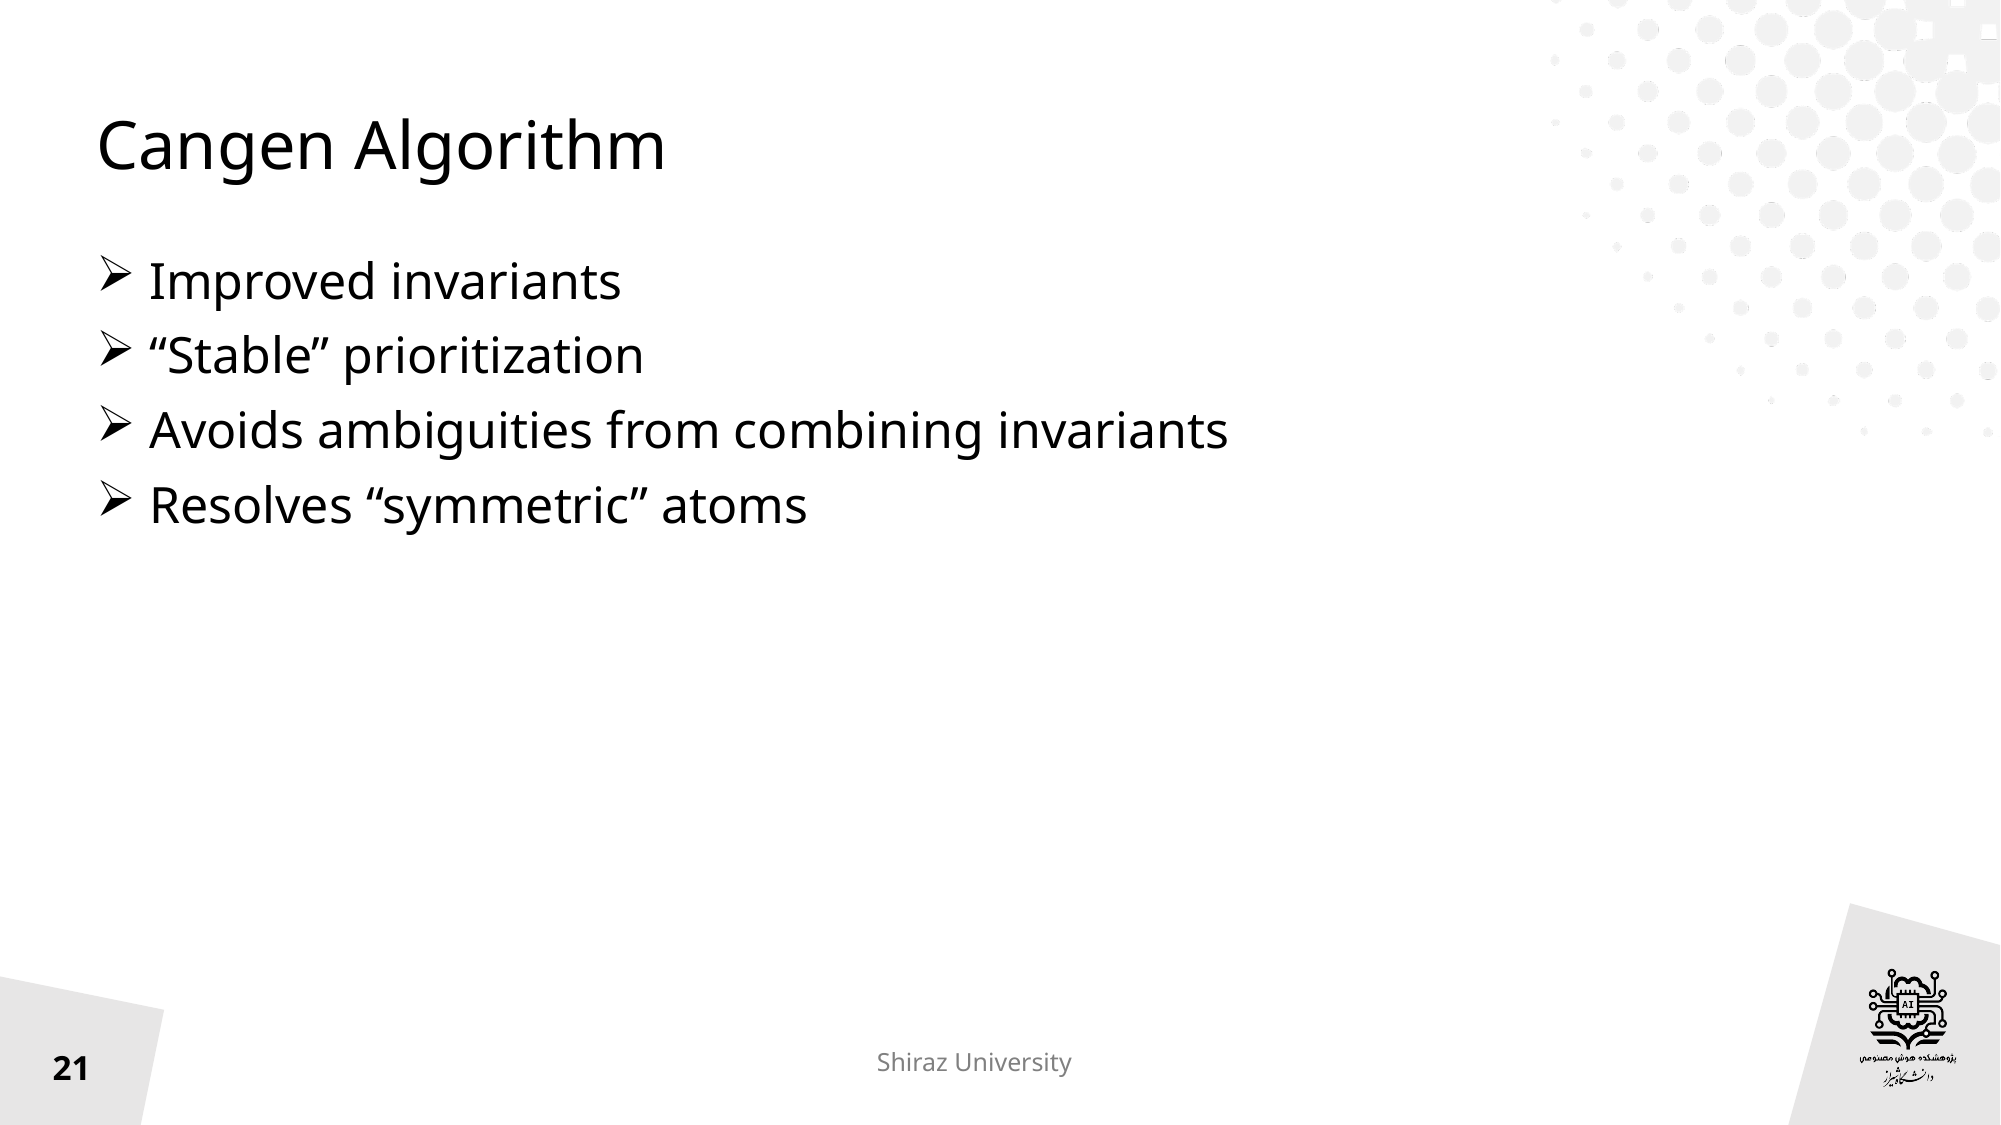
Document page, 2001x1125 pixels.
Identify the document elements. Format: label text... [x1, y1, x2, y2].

list Improved invariants “Stable” prioritization Avoids ambiguities from combining invariants Resolves “symmetric” atoms [81, 248, 1919, 971]
title Cangen Algorithm [81, 76, 1919, 221]
picture [1550, 0, 2001, 437]
